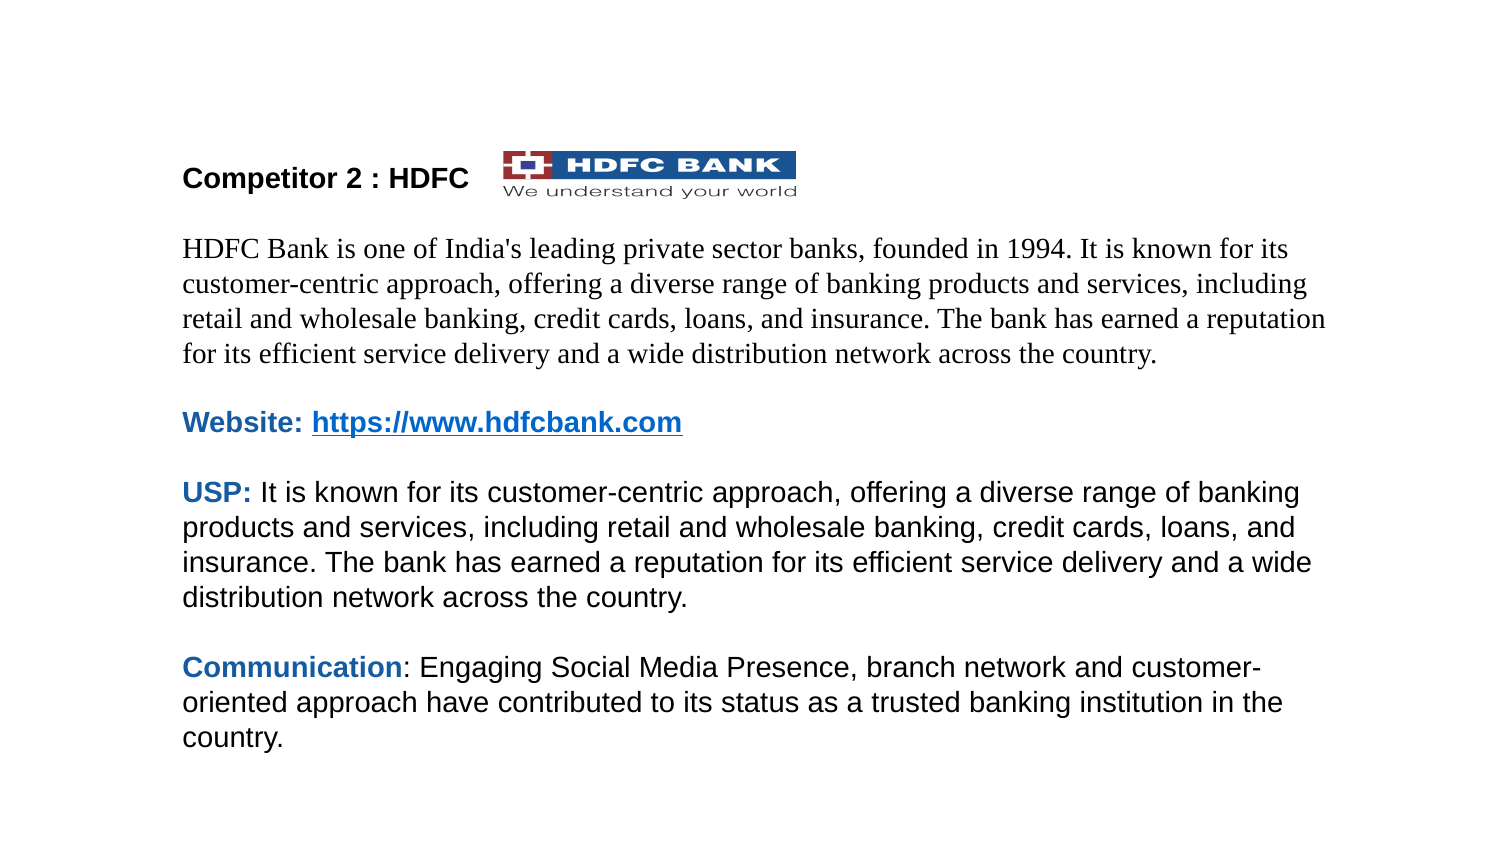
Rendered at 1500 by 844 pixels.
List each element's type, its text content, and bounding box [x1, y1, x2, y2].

picture [503, 151, 796, 199]
text_box Competitor 2 : HDFC HDFC Bank is one of India's leading private sector banks, founded in 1994. It is known for its customer-centric approach, offering a diverse range of banking products and services, including retail and wholesale banking, credit cards, loans, and insurance. The bank has earned a reputation for its efficient service delivery and a wide distribution network across the country. Website: https://www.hdfcbank.com USP: It is known for its customer-centric approach, offering a diverse range of banking products and services, including retail and wholesale banking, credit cards, loans, and insurance. The bank has earned a reputation for its efficient service delivery and a wide distribution network across the country. Communication: Engaging Social Media Presence, branch network and customer-oriented approach have contributed to its status as a trusted banking institution in the country. [167, 151, 1379, 761]
